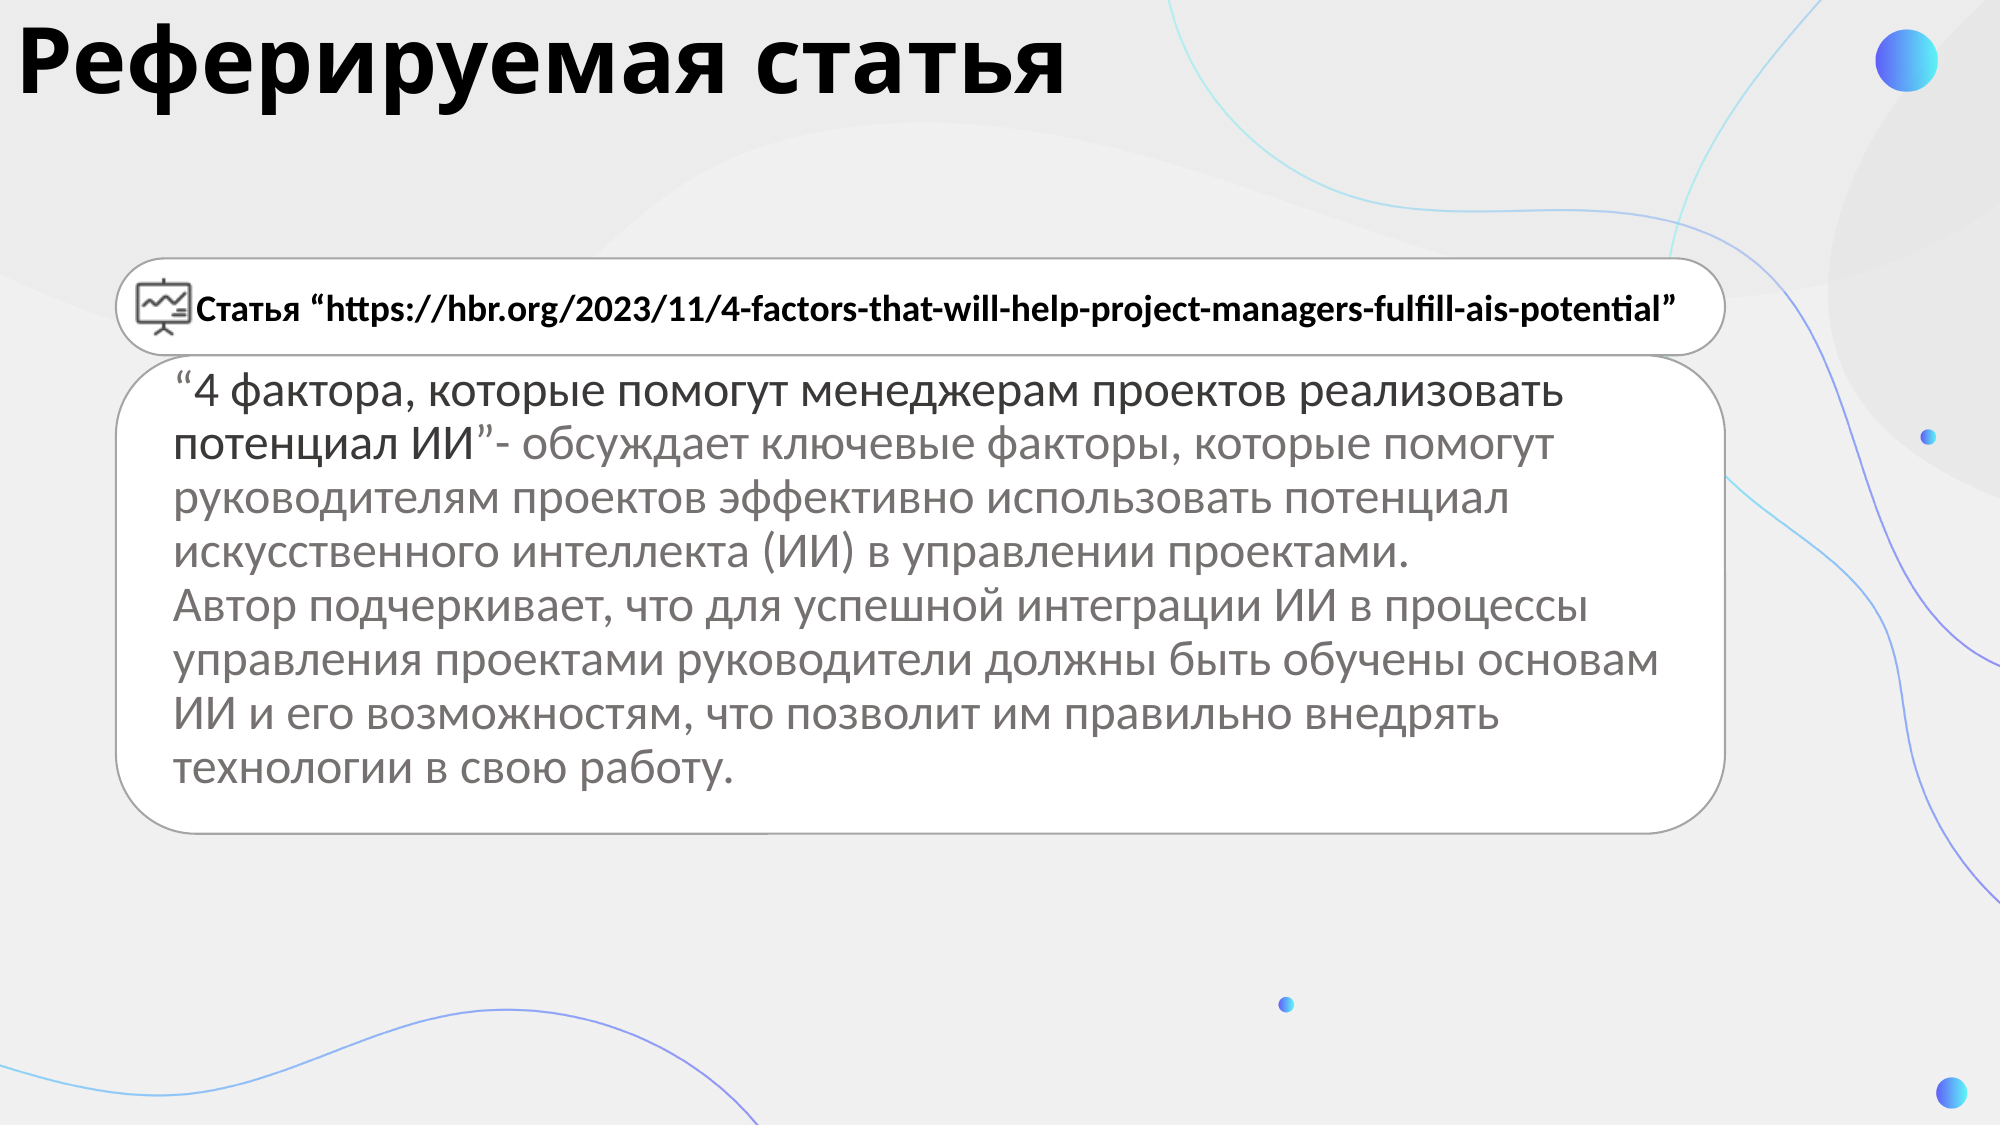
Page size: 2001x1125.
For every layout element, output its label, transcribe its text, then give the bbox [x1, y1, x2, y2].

title Реферируемая статья [0, 0, 1725, 128]
picture [0, 0, 2000, 1125]
list “4 фактора, которые помогут менеджерам проектов реализовать потенциал ИИ”- обсуждает ключевые факторы, которые помогут руководителям проектов эффективно использовать потенциал искусственного интеллекта (ИИ) в управлении проектами. Автор подчеркивает, что для успешной интеграции ИИ в процессы управления проектами руководители должны быть обучены основам ИИ и его возможностям, что позволит им правильно внедрять технологии в свою работу. [157, 355, 1725, 955]
text_box [114, 364, 157, 825]
text_box Статья “https://hbr.org/2023/11/4-factors-that-will-help-project-managers-fulfill-ais-potential” [156, 257, 1727, 355]
